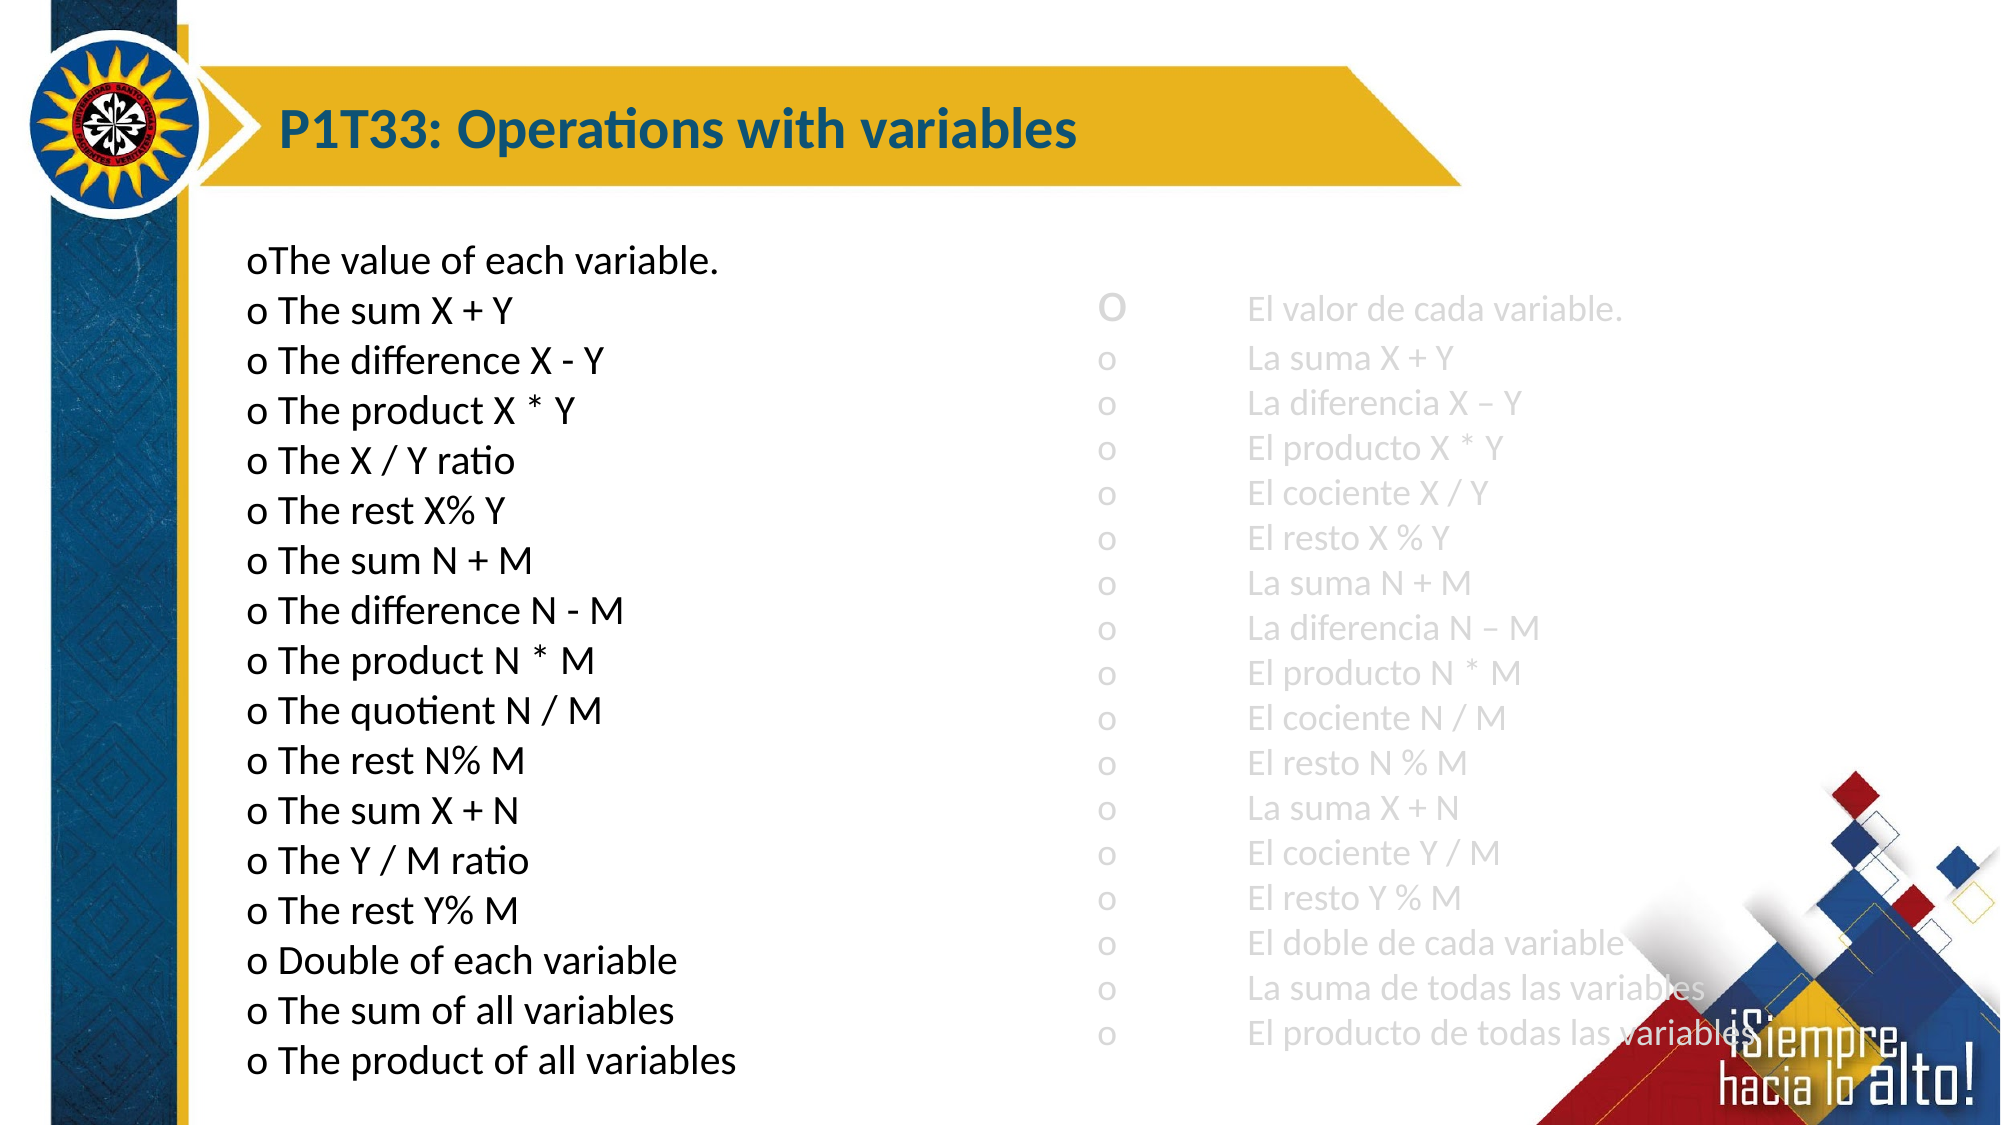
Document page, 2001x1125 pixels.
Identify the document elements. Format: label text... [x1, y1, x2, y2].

text_box oThe value of each variable. o The sum X + Y o The difference X - Y o The product X * Y o The X / Y ratio o The rest X% Y o The sum N + M o The difference N - M o The product N * M o The quotient N / M o The rest N% M o The sum X + N o The Y / M ratio o The rest Y% M o Double of each variable o The sum of all variables o The product of all variables [231, 225, 1025, 1091]
picture [0, 0, 2001, 1125]
text_box P1T33: Operations with variables [264, 82, 1389, 168]
text_box o El valor de cada variable. o La suma X + Y o La diferencia X – Y o El producto X * Y o El cociente X / Y o El resto X % Y o La suma N + M o La diferencia N – M o El producto N * M o El cociente N / M o El resto N % M o La suma X + N o El cociente Y / M o El resto Y % M o El doble de cada variable o La suma de todas las variables o El producto de todas las variables [1082, 255, 1876, 1061]
